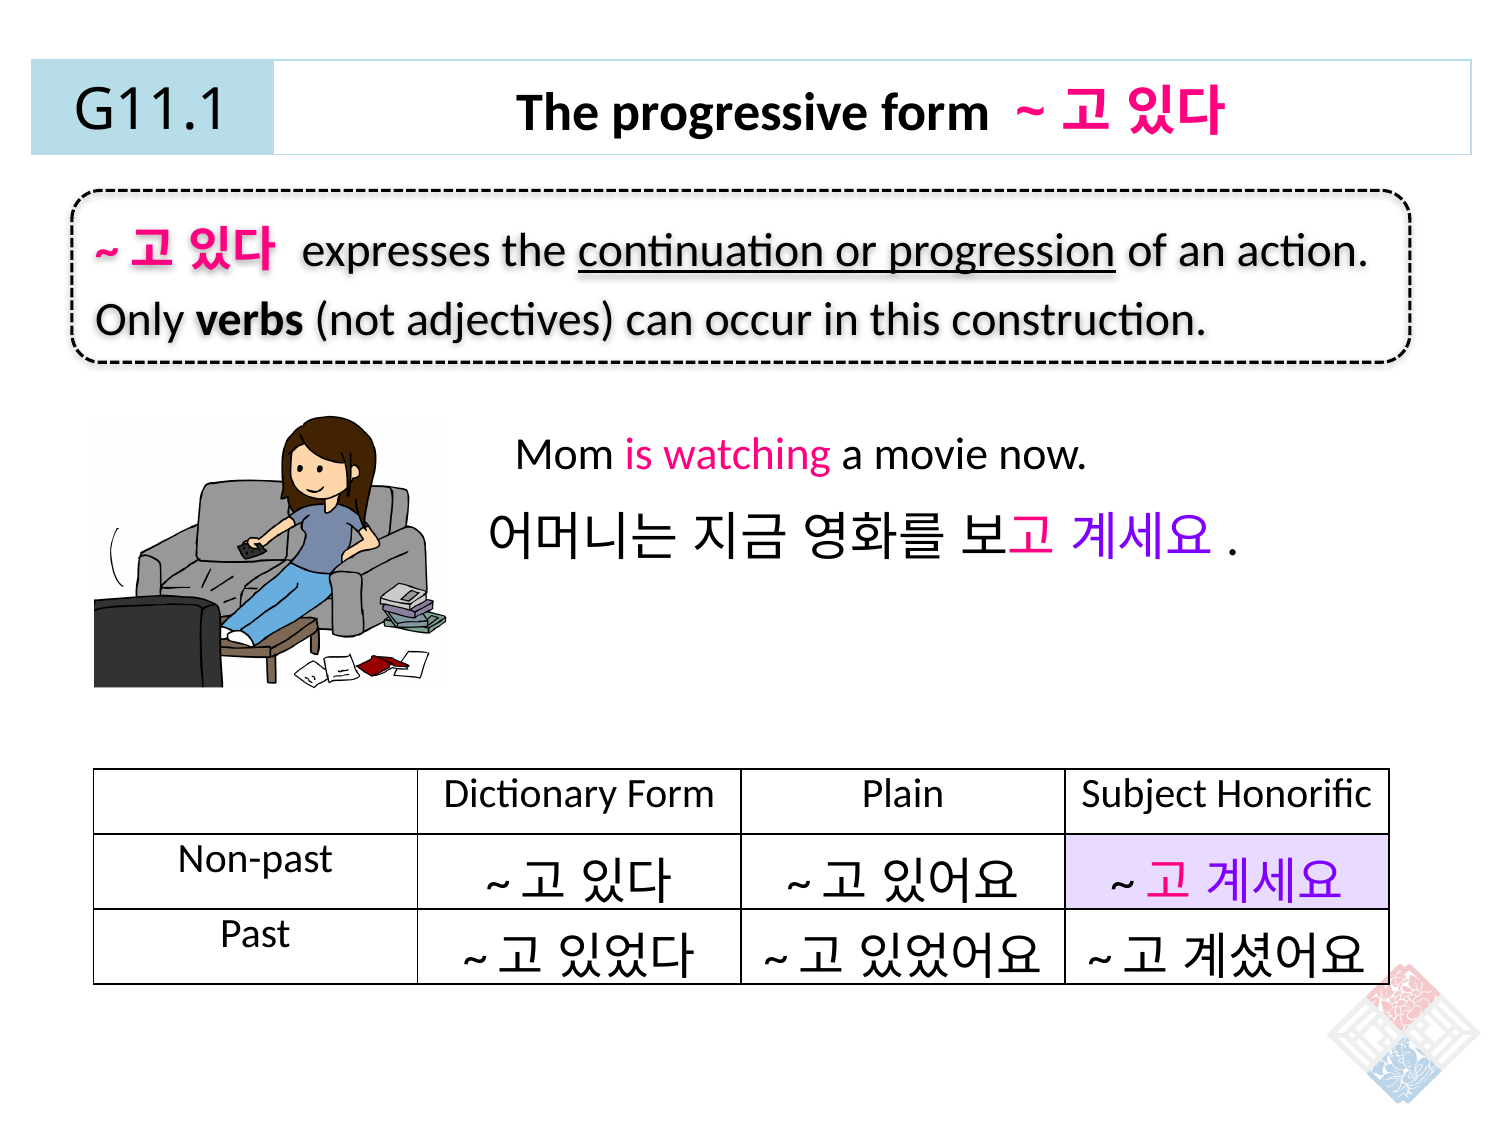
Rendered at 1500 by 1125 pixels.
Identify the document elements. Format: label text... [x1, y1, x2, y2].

table_cell ~고 계셨어요 [1066, 910, 1388, 983]
table_cell ~고 계세요 [1066, 835, 1388, 908]
picture [93, 415, 447, 689]
text_box ~고 있다 expresses the continuation or progression of an action. Only verbs (not adjectives) can occur in this construction. [71, 189, 1411, 364]
table_header Dictionary Form [418, 770, 740, 833]
table_cell Past [94, 910, 417, 983]
table_cell ~고 있다 [418, 835, 740, 908]
table_cell ~고 있어요 [742, 835, 1064, 908]
table_cell Non-past [94, 835, 417, 908]
table_header The progressive form ~고 있다 [274, 61, 1470, 154]
table_header Plain [742, 770, 1064, 833]
table_cell ~고 있었어요 [742, 910, 1064, 983]
table_header Subject Honorific [1066, 770, 1388, 833]
text_box Mom is watching a movie now. [499, 415, 1103, 486]
table_cell ~고 있었다 [418, 910, 740, 983]
table_header G11.1 [32, 61, 272, 154]
text_box 어머니는 지금 영화를 보고 계세요. [472, 496, 1254, 574]
table_header [94, 770, 417, 833]
